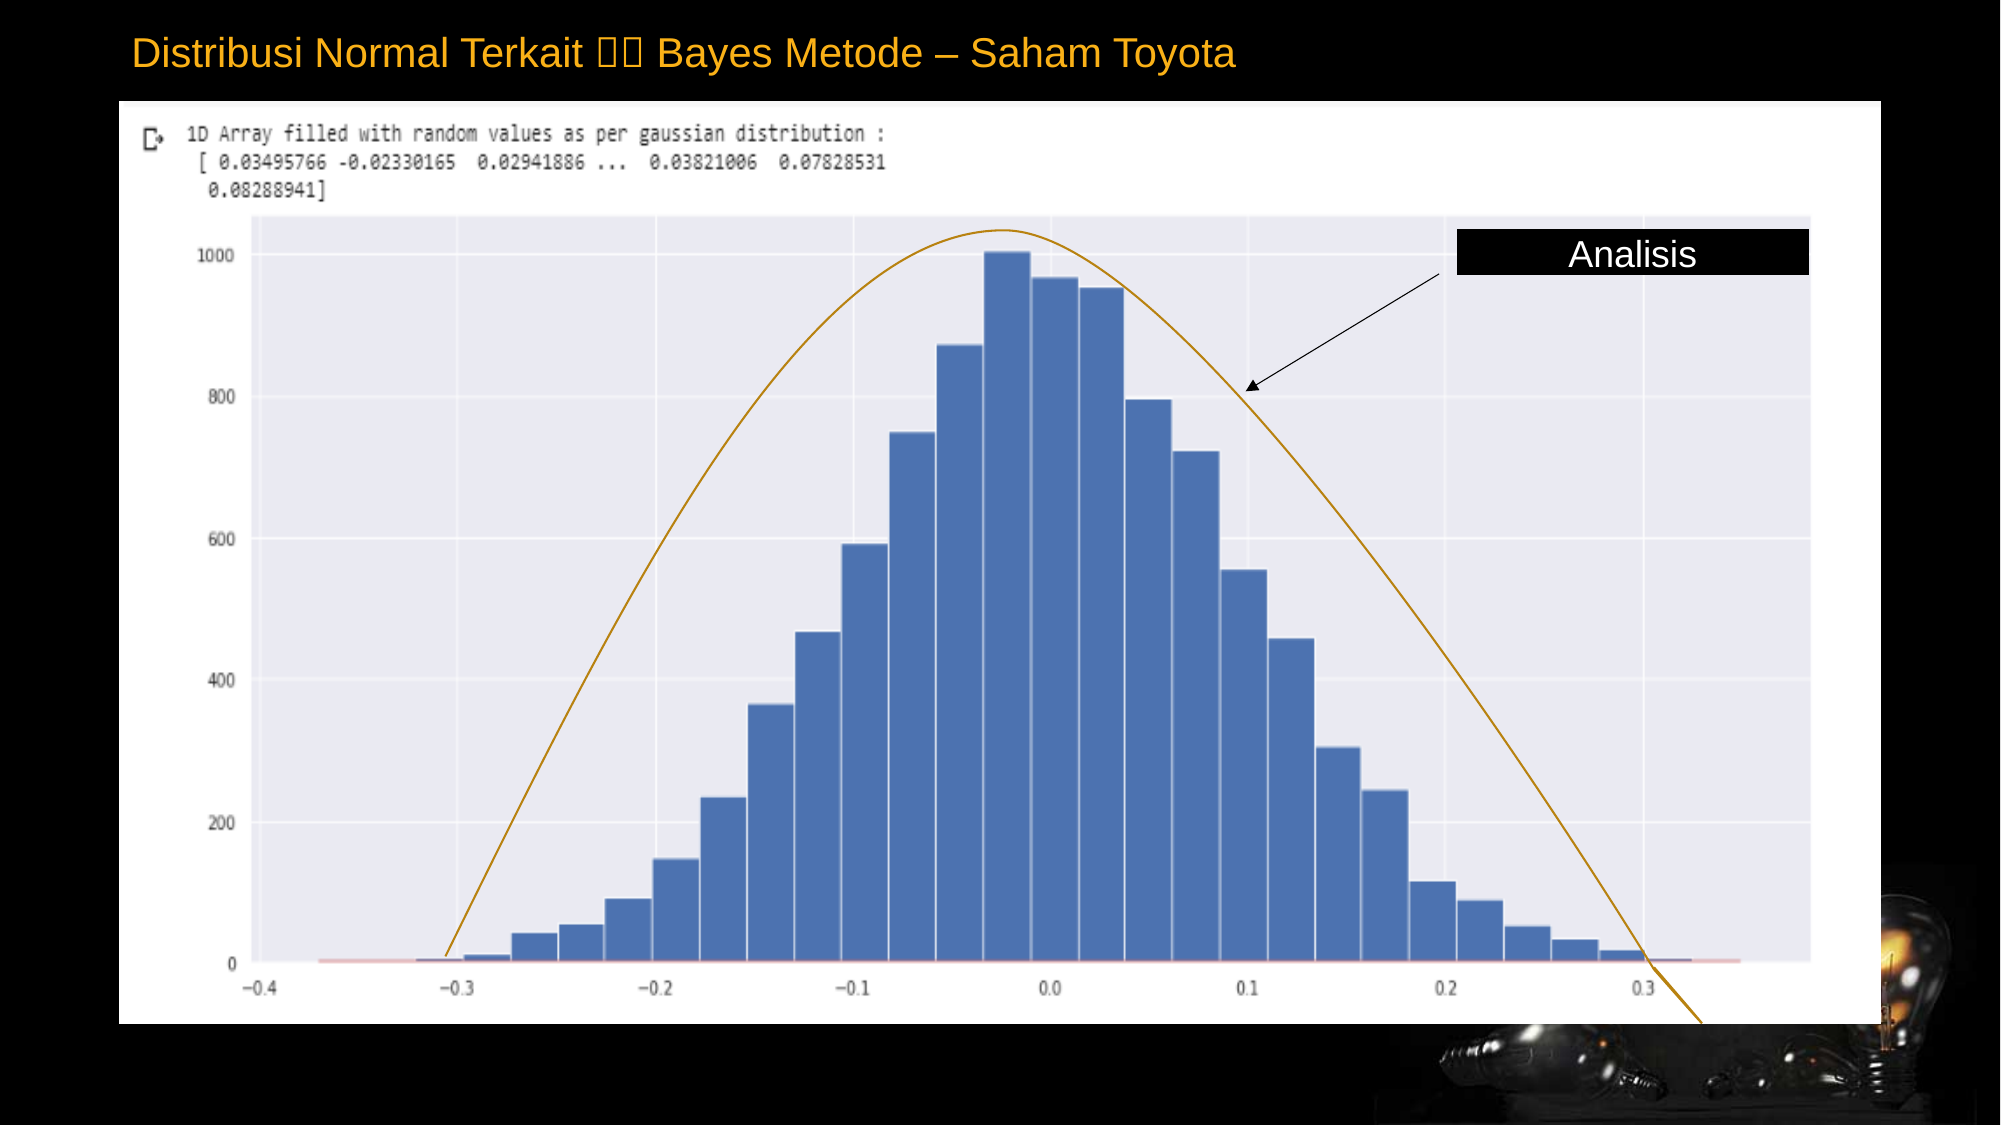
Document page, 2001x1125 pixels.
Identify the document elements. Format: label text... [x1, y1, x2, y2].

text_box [1245, 273, 1440, 392]
picture [0, 0, 2001, 1125]
list Distribusi Normal Terkait  Bayes Metode – Saham Toyota [10, 29, 1369, 80]
